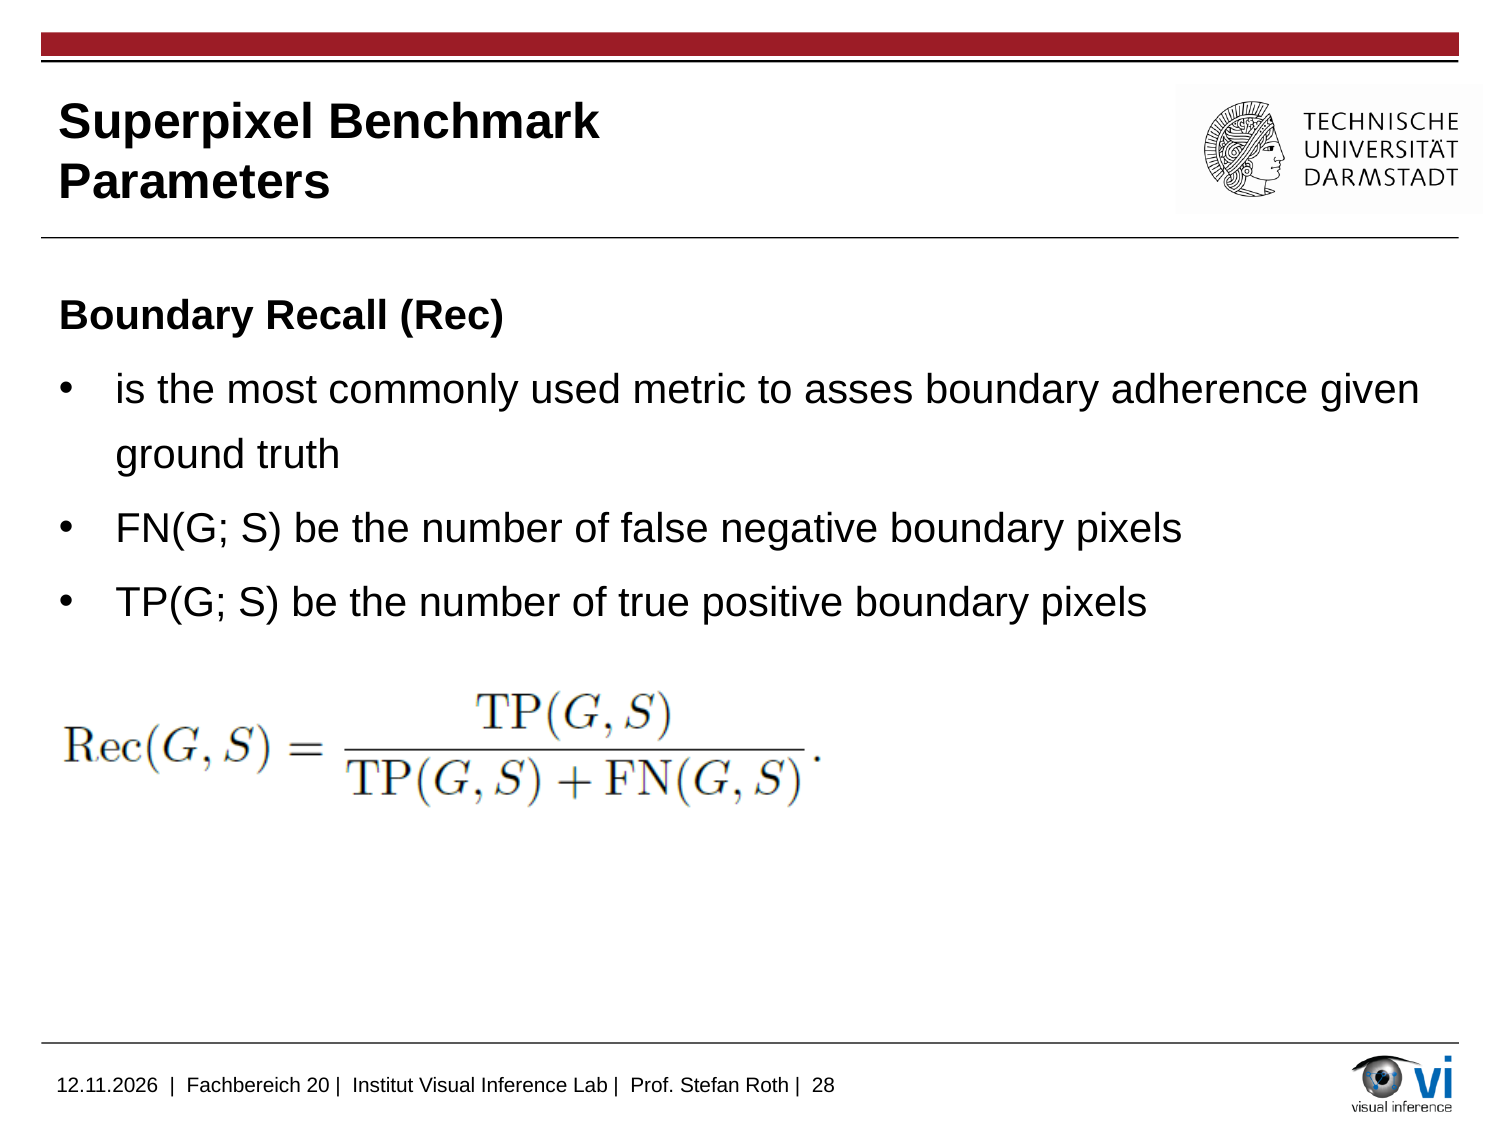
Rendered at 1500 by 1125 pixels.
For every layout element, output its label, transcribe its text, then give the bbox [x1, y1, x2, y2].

picture [41, 650, 844, 828]
picture [1351, 1055, 1500, 1112]
list Boundary Recall (Rec) is the most commonly used metric to asses boundary adherence given ground truth FN(G; S) be the number of false negative boundary pixels TP(G; S) be the number of true positive boundary pixels [58, 265, 1459, 1001]
picture [1175, 84, 1483, 214]
title Superpixel Benchmark Parameters [58, 79, 1149, 218]
